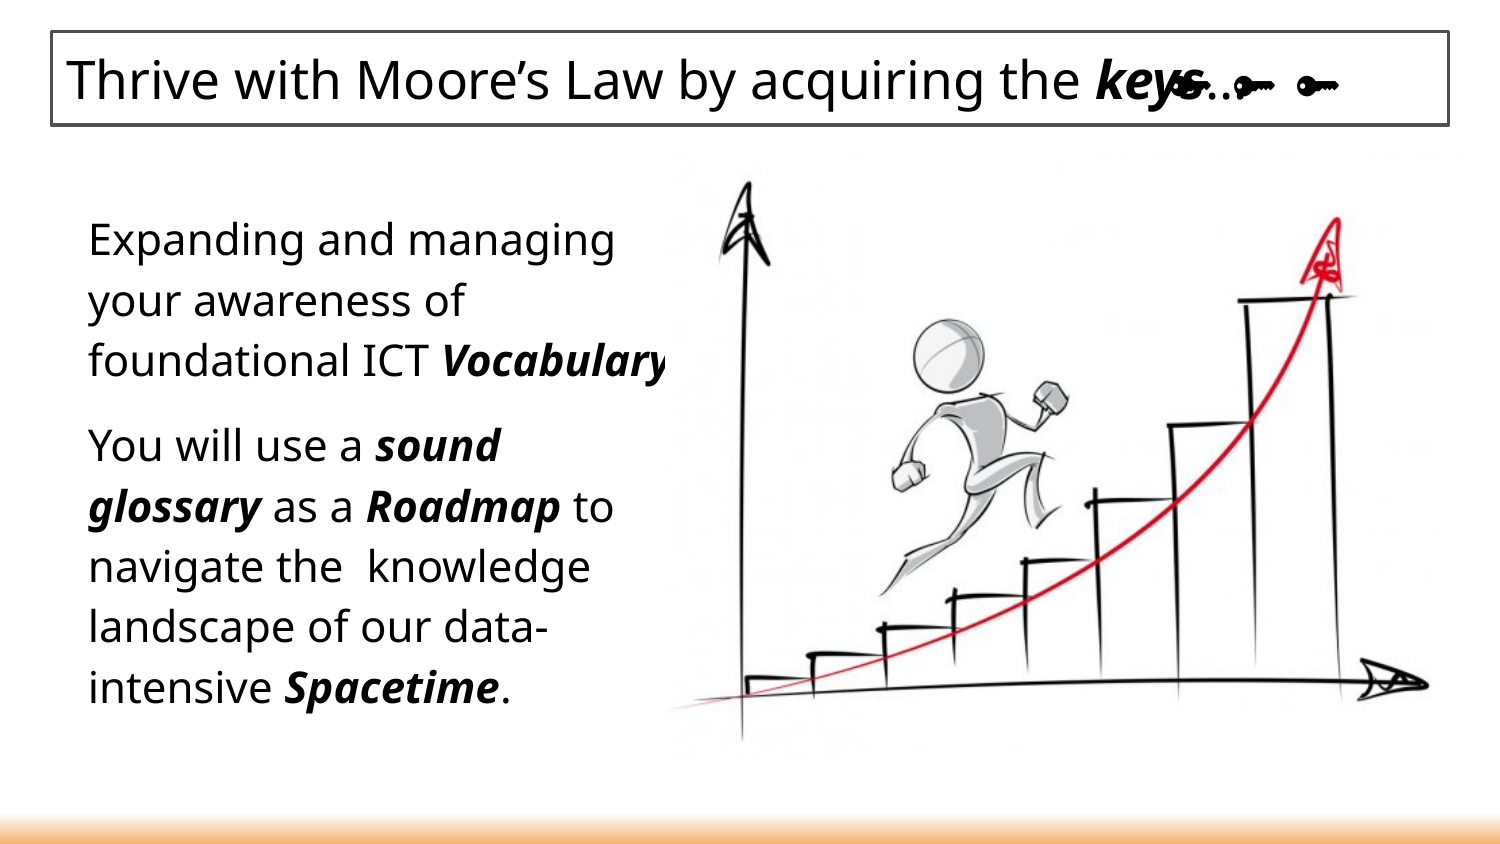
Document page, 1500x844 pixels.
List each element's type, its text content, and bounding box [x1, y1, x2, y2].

picture [1233, 64, 1275, 108]
title Thrive with Moore’s Law by acquiring the keys... [50, 30, 1450, 127]
picture [1170, 64, 1212, 108]
list Expanding and managing your awareness of foundational ICT Vocabulary. You will use a sound glossary as a Roadmap to navigate the knowledge landscape of our data-intensive Spacetime. [72, 189, 660, 741]
picture [665, 149, 1476, 761]
picture [1297, 64, 1339, 108]
